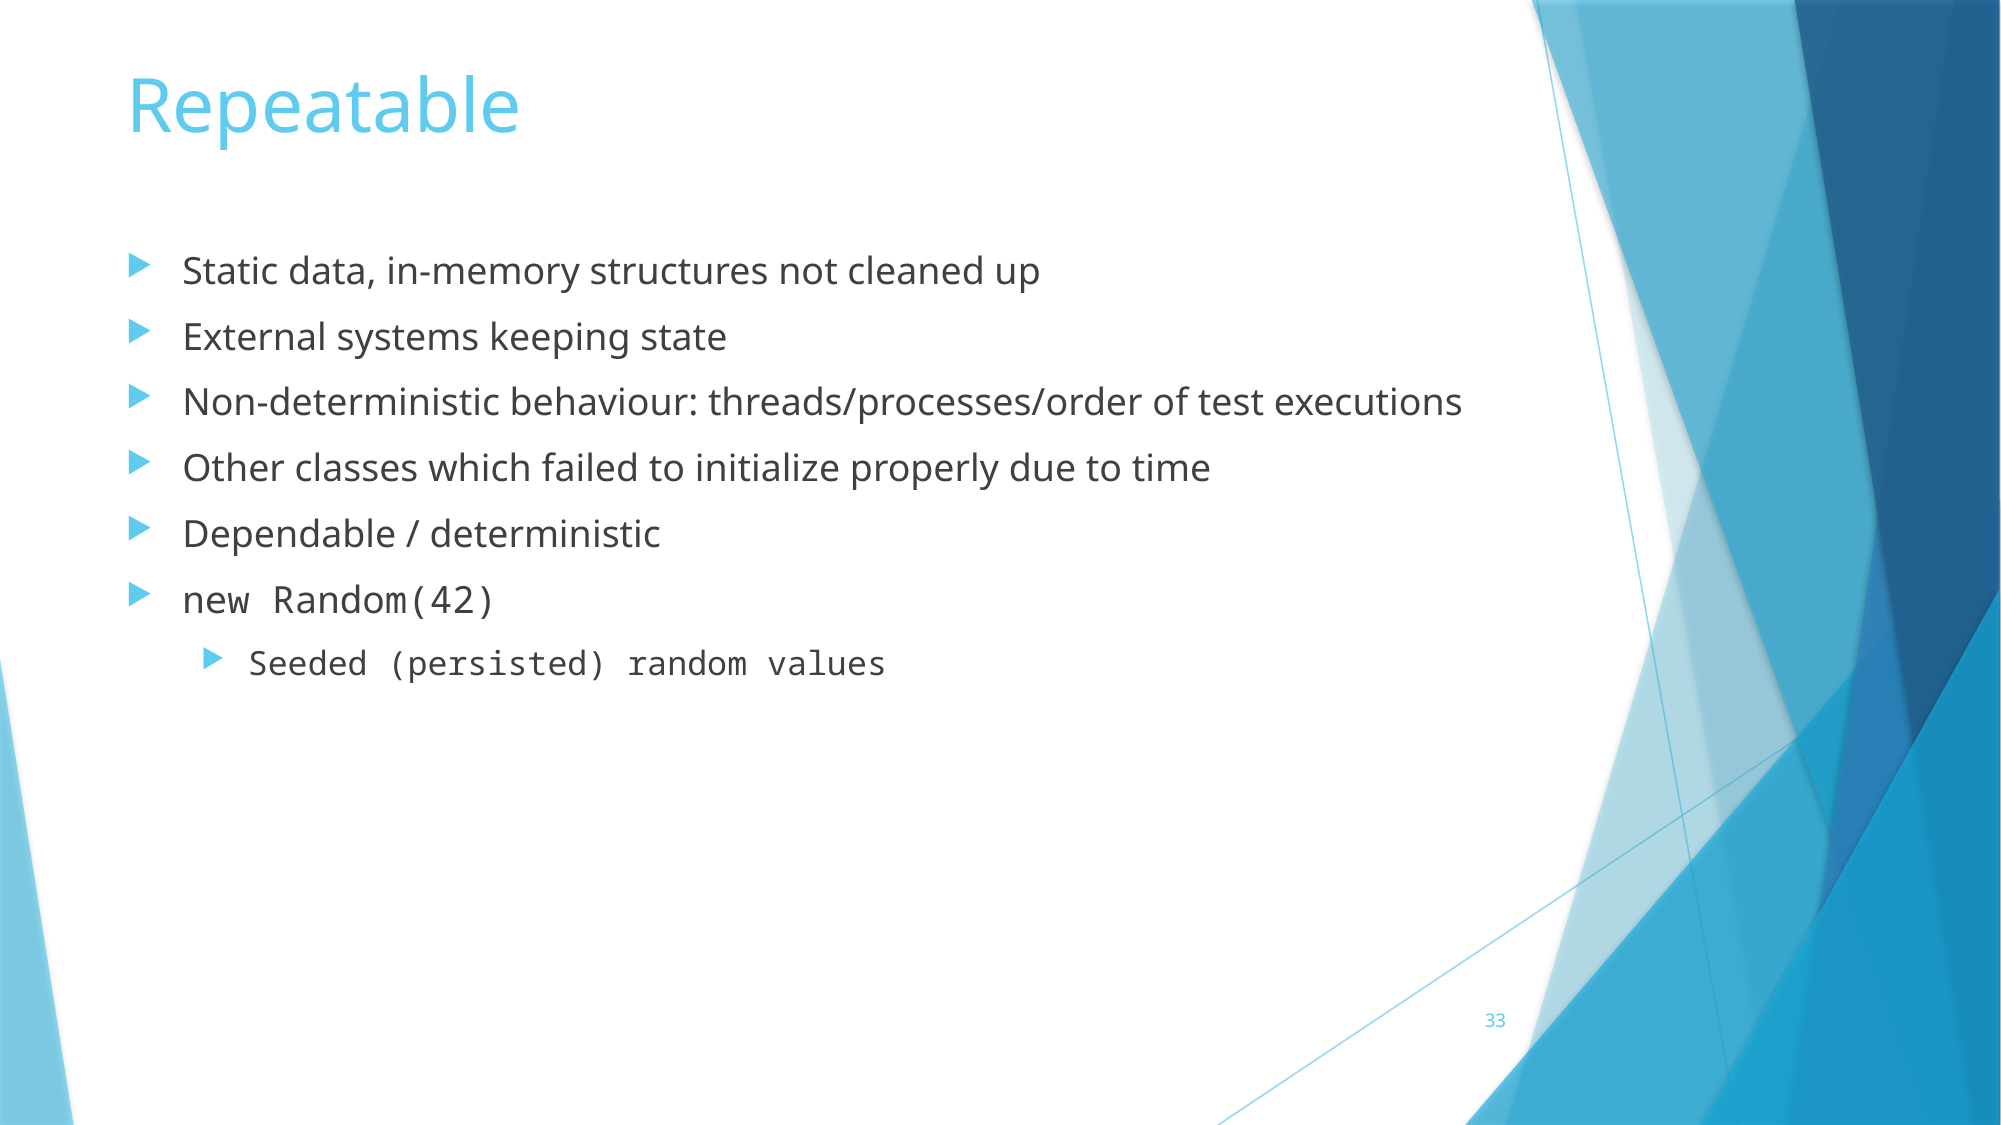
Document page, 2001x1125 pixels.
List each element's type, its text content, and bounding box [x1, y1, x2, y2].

title Repeatable [111, 50, 1522, 166]
list Static data, in-memory structures not cleaned up External systems keeping state Non-deterministic behaviour: threads/processes/order of test executions Other classes which failed to initialize properly due to time Dependable / deterministic new Random(42) Seeded (persisted) random values [111, 239, 1522, 992]
slide_number 33 [1409, 991, 1522, 1051]
